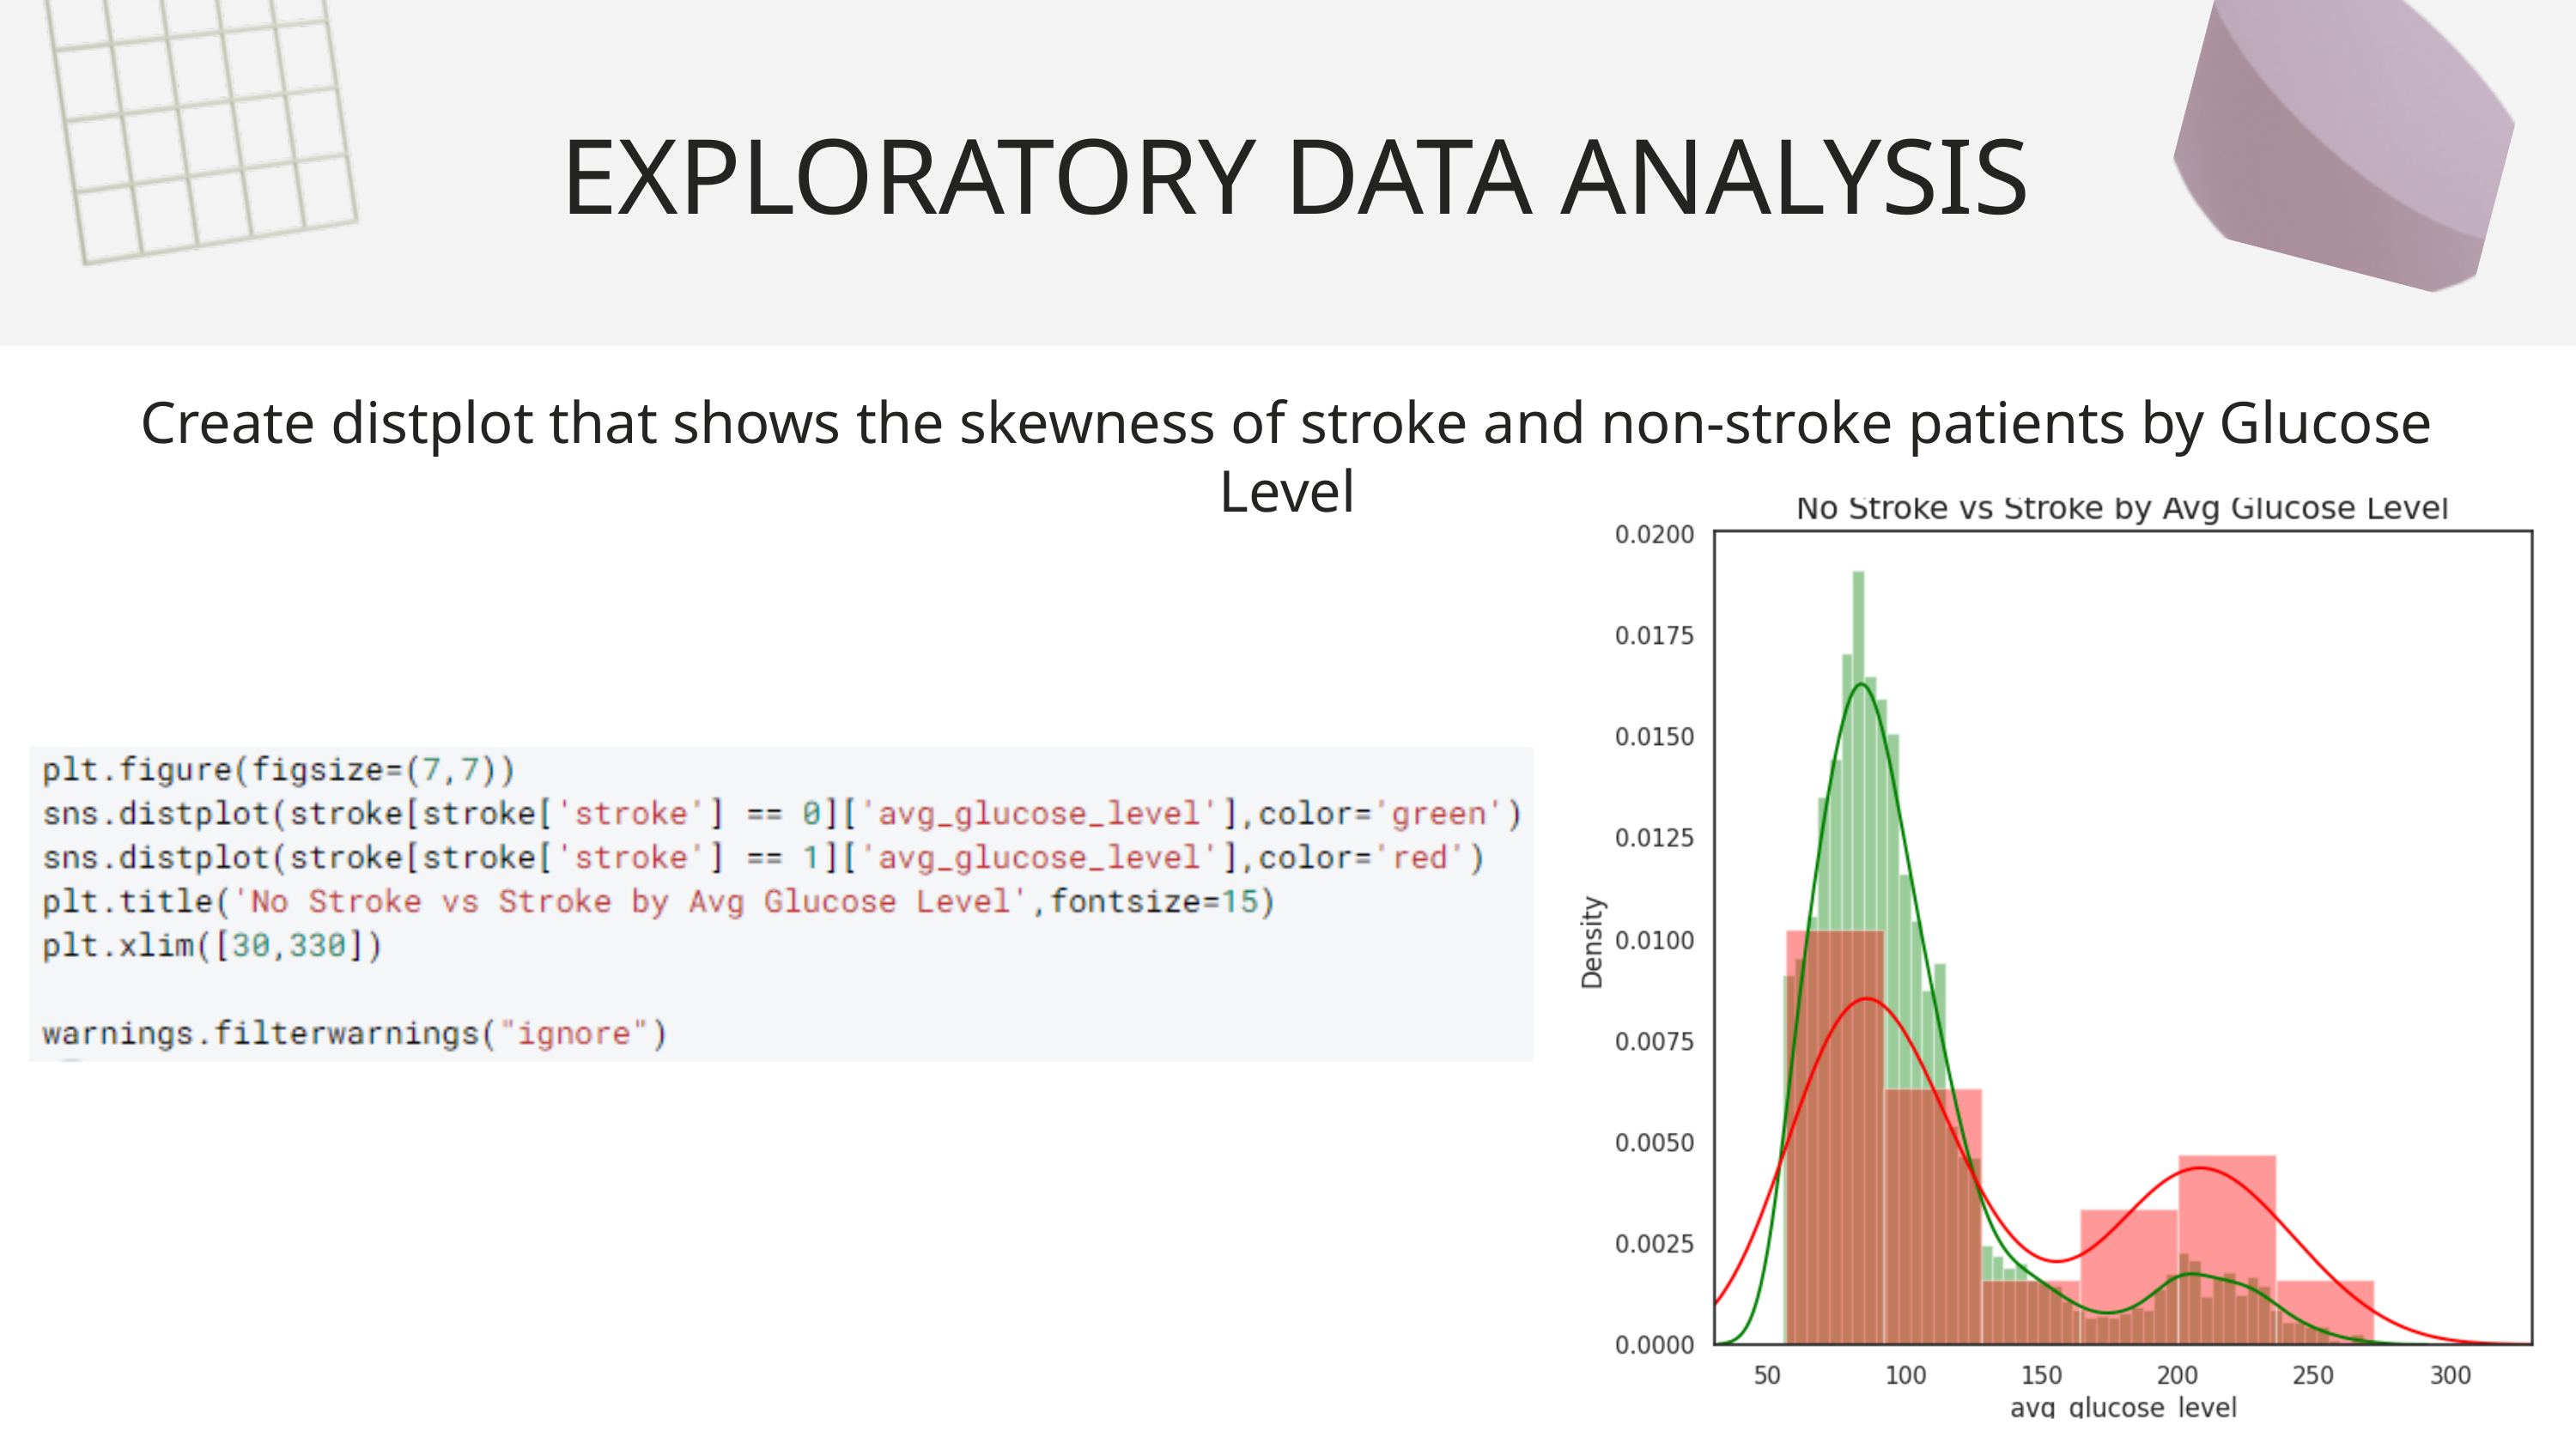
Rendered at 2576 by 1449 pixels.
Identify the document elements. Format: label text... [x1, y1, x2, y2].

text_box [28, 747, 1534, 1062]
text_box Create distplot that shows the skewness of stroke and non-stroke patients by Glucose Level [101, 385, 2475, 524]
text_box [2157, 0, 2548, 302]
text_box [0, 0, 2576, 346]
text_box [28, 0, 361, 269]
text_box EXPLORATORY DATA ANALYSIS [495, 111, 2097, 236]
text_box [1579, 494, 2548, 1425]
